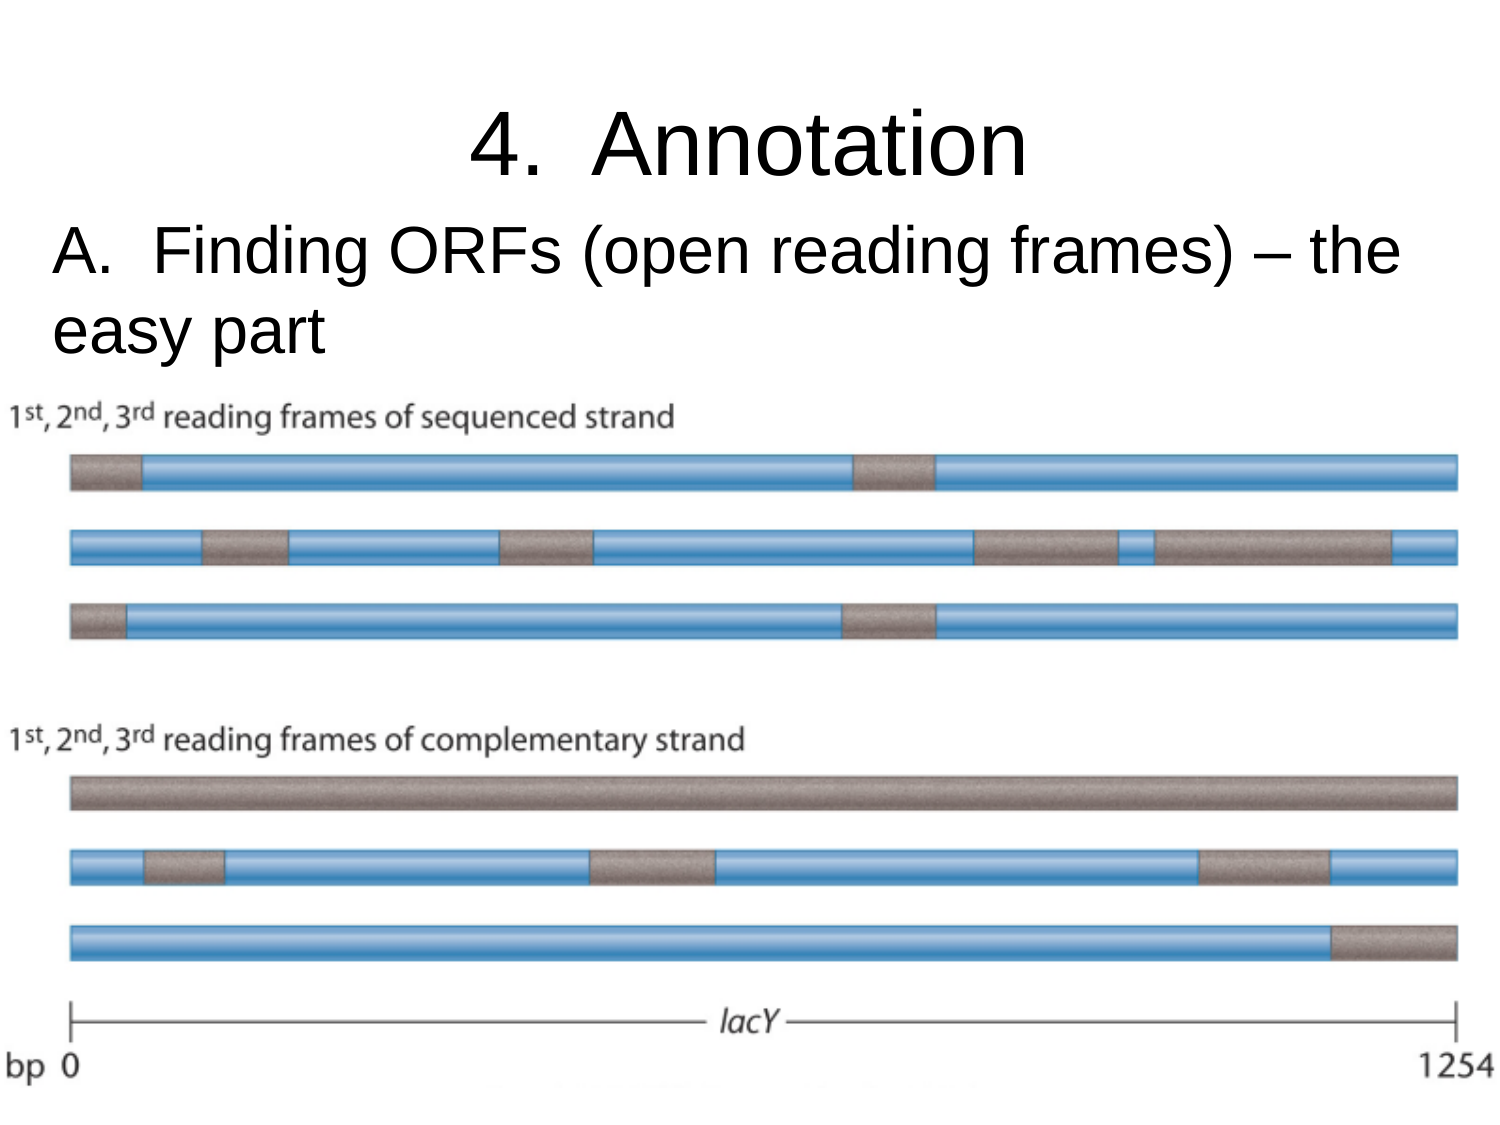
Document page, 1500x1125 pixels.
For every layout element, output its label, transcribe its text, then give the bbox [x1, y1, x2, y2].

picture [0, 387, 1500, 1088]
title 4. Annotation [75, 45, 1425, 199]
text_box A. Finding ORFs (open reading frames) – the easy part [37, 199, 1450, 375]
